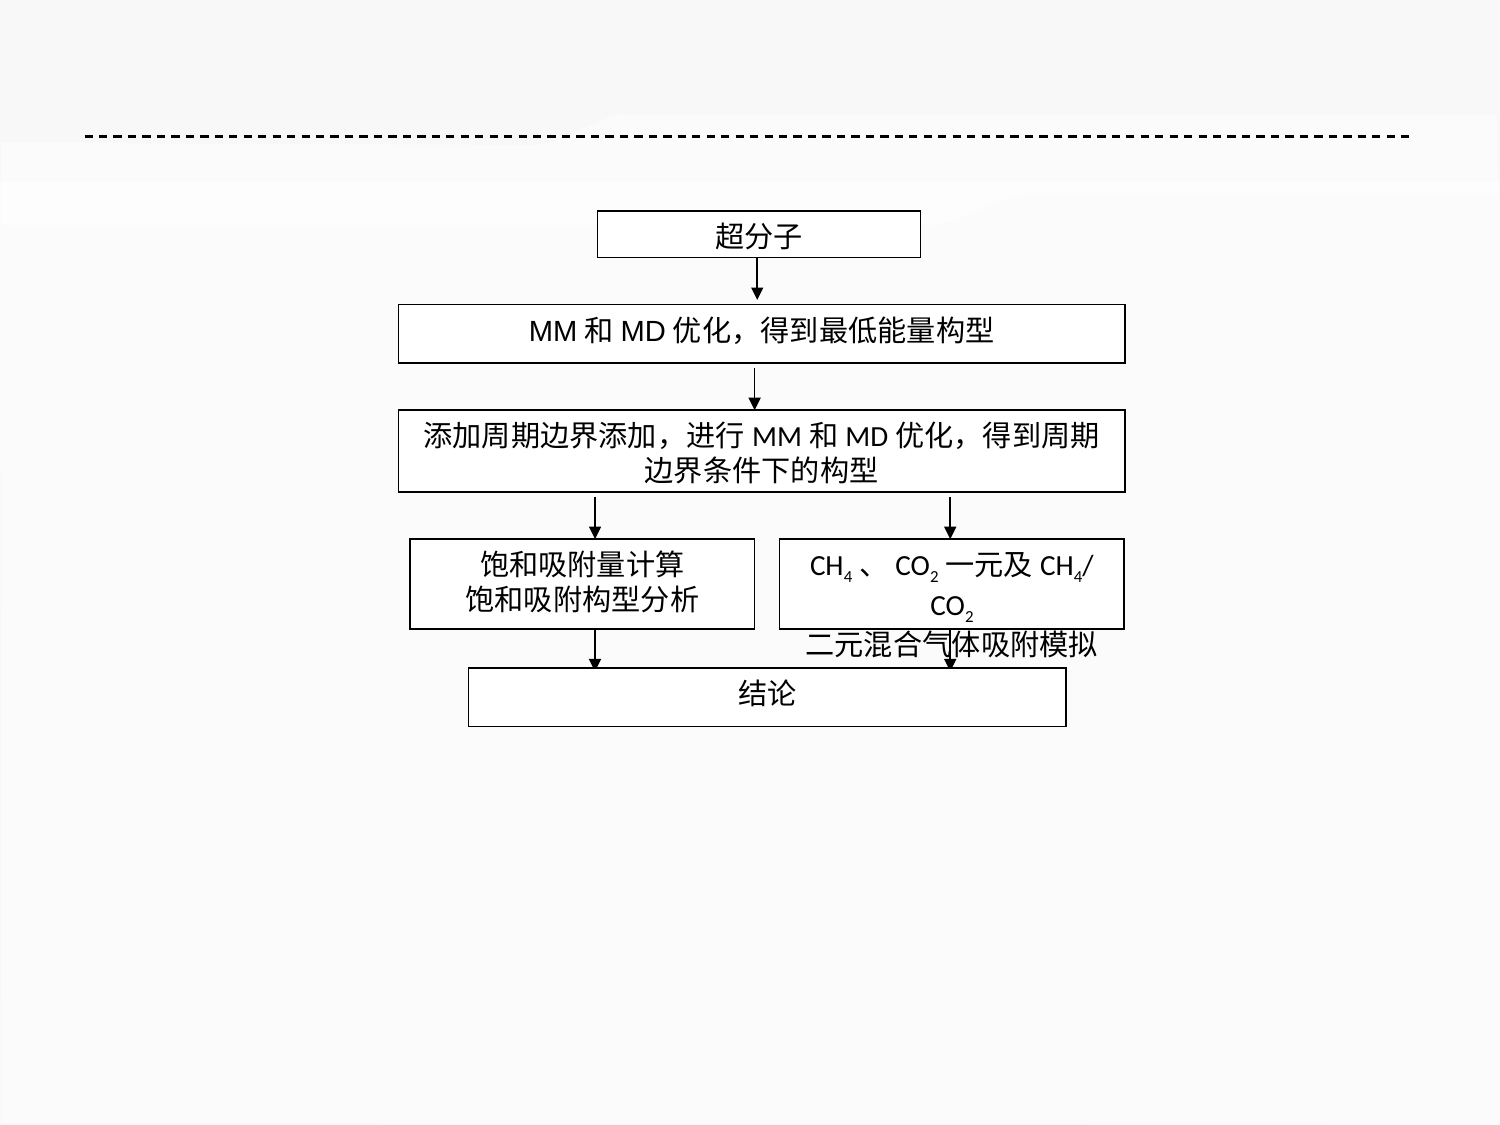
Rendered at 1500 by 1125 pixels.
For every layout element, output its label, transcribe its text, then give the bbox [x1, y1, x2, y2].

text_box 超分子 [597, 210, 921, 258]
text_box 结论 [468, 667, 1067, 727]
text_box MM和MD优化，得到最低能量构型 [398, 304, 1125, 364]
text_box CH4、CO2一元及CH4/CO2 二元混合气体吸附模拟 [779, 538, 1125, 630]
text_box 饱和吸附量计算 饱和吸附构型分析 [410, 538, 755, 630]
text_box 添加周期边界添加，进行MM和MD优化，得到周期边界条件下的构型 [398, 410, 1125, 493]
